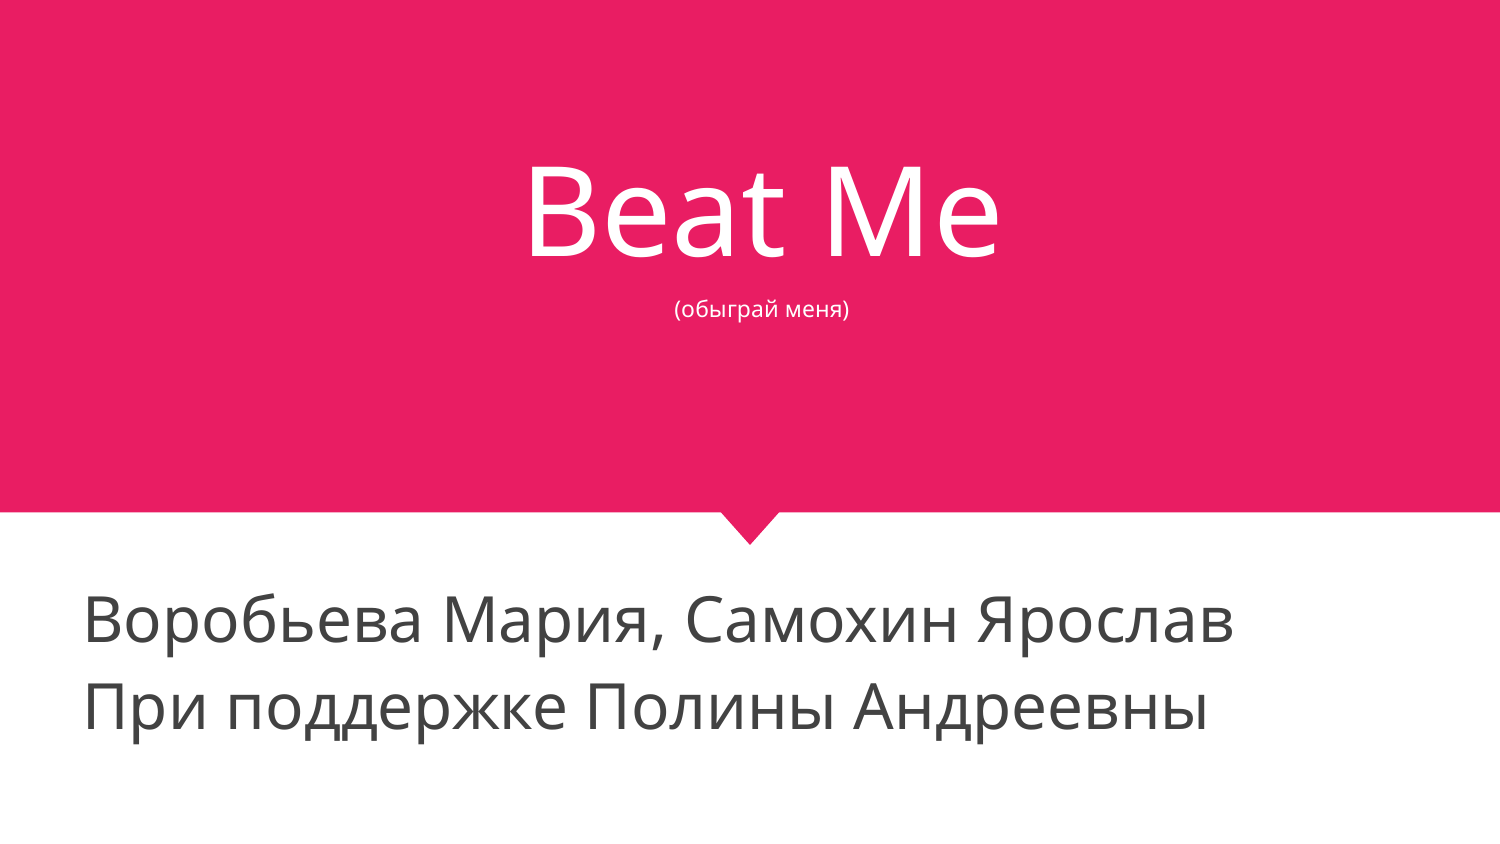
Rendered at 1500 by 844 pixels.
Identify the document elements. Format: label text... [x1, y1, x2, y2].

title Beat Me (обыграй меня) [82, 44, 1442, 340]
subtitle Воробьева Мария, Самохин Ярослав При поддержке Полины Андреевны [67, 557, 1427, 765]
